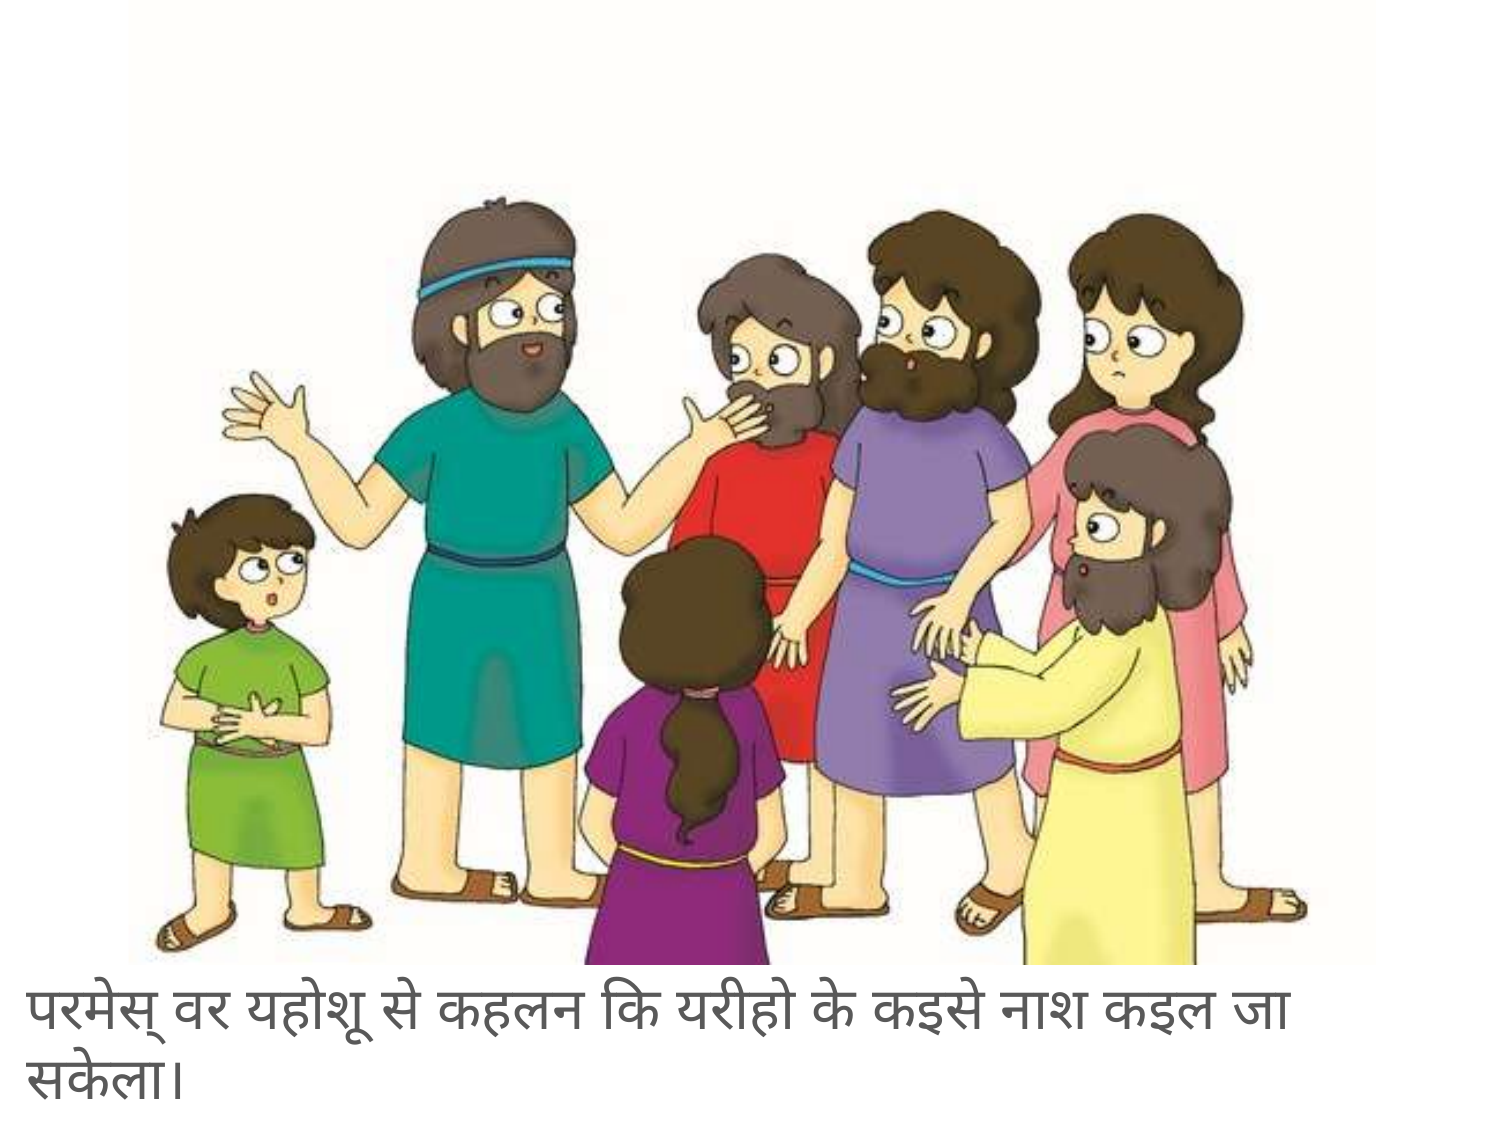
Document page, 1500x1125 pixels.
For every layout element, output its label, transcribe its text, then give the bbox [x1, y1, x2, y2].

text_box परमेस् वर यहोशू से कहलन कि यरीहो के कइसे नाश कइल जा सकेला। [11, 964, 1483, 1119]
picture [128, 0, 1377, 965]
